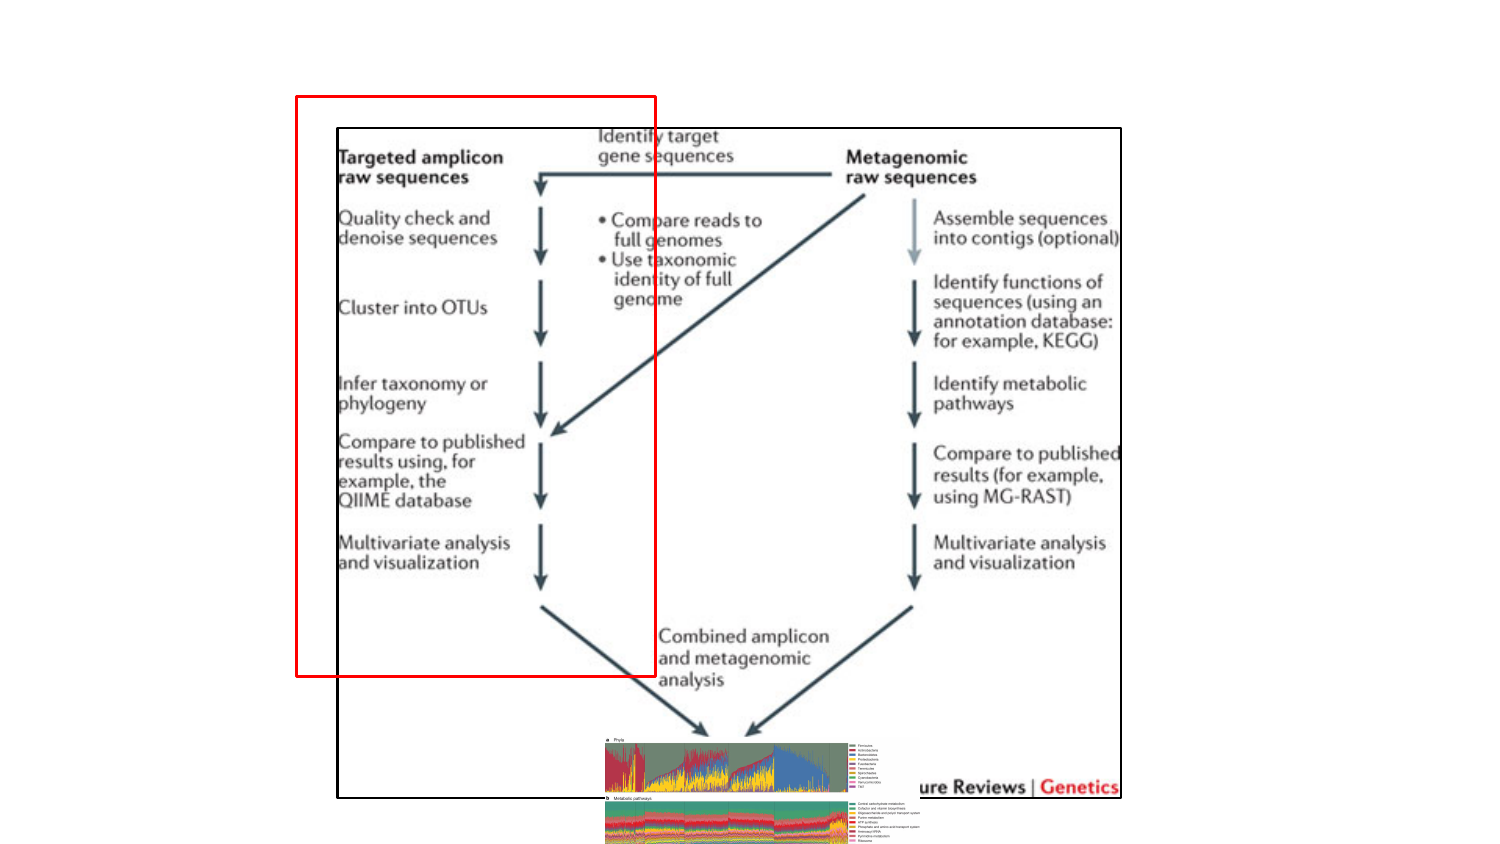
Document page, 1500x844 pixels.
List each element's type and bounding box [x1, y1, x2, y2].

text_box [296, 96, 656, 677]
picture [338, 128, 1120, 844]
